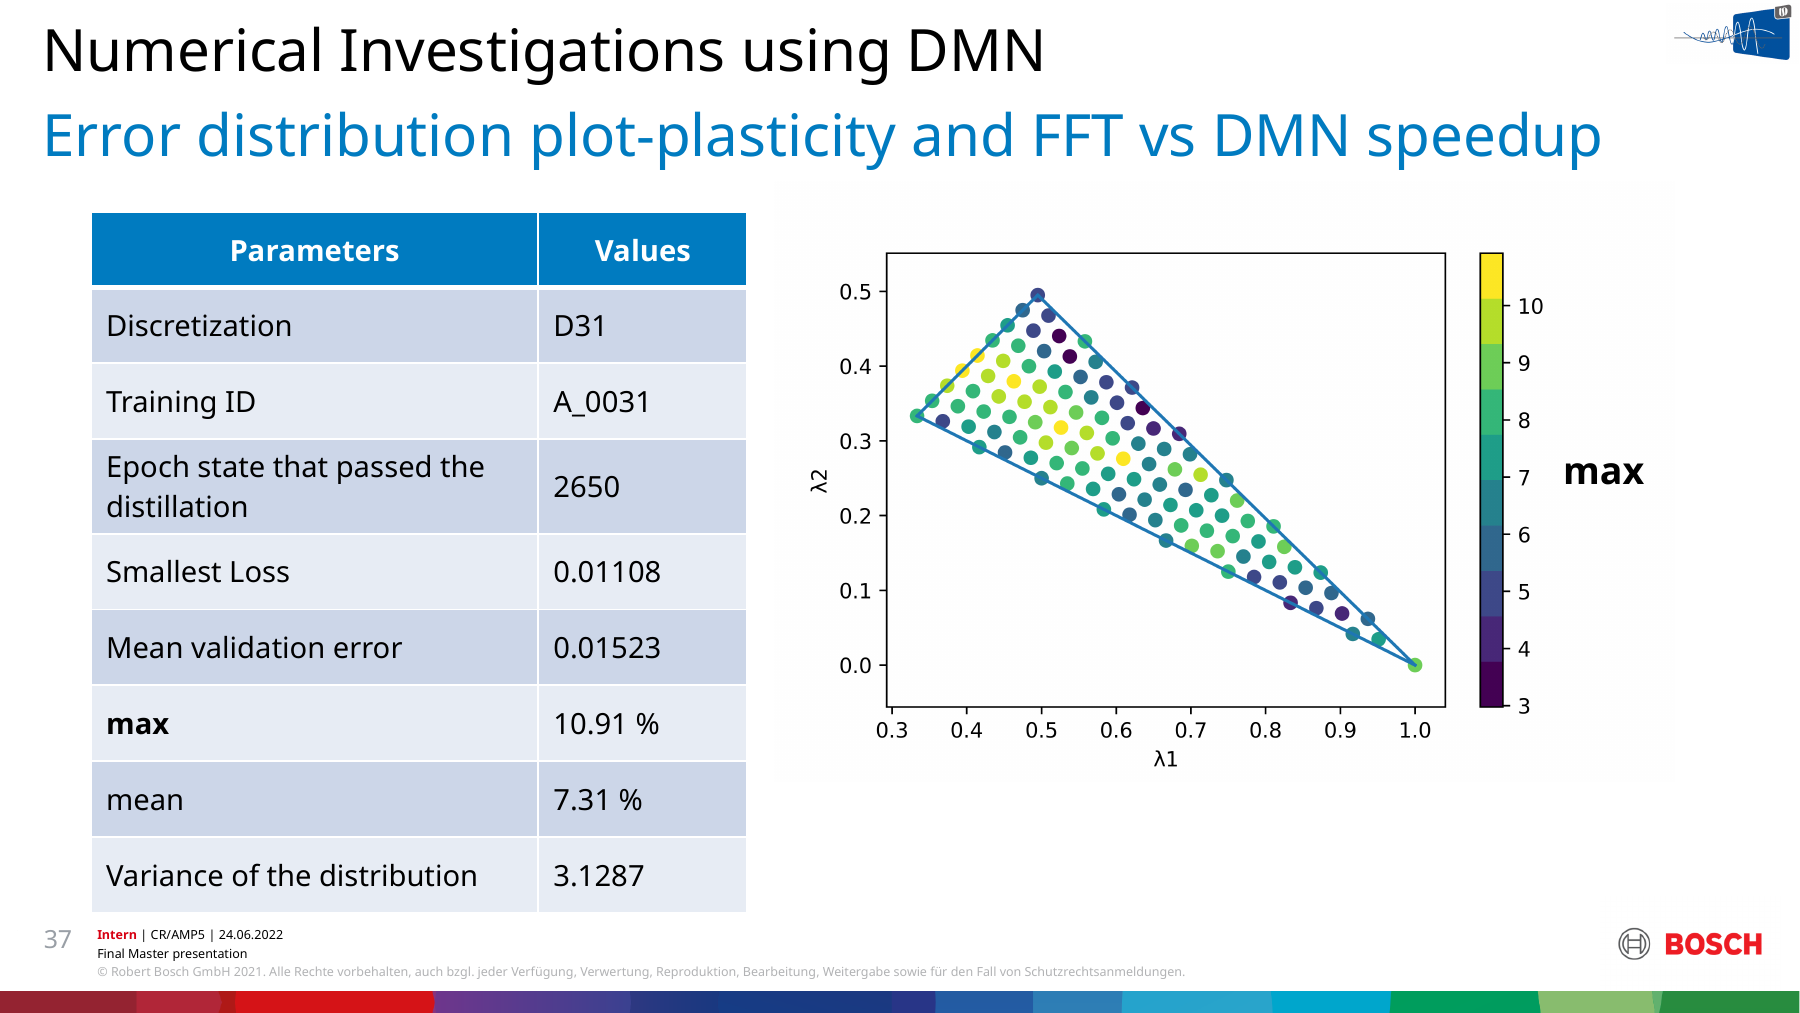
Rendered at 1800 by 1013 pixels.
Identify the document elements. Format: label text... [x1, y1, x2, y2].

title Error distribution plot-plasticity and FFT vs DMN speedup [42, 106, 1757, 171]
picture [0, 905, 1272, 1013]
list Numerical Investigations using DMN [42, 21, 1757, 86]
picture [774, 181, 1675, 782]
picture [1666, 3, 1800, 64]
picture [1390, 896, 1800, 1013]
slide_number 37 [43, 923, 92, 991]
